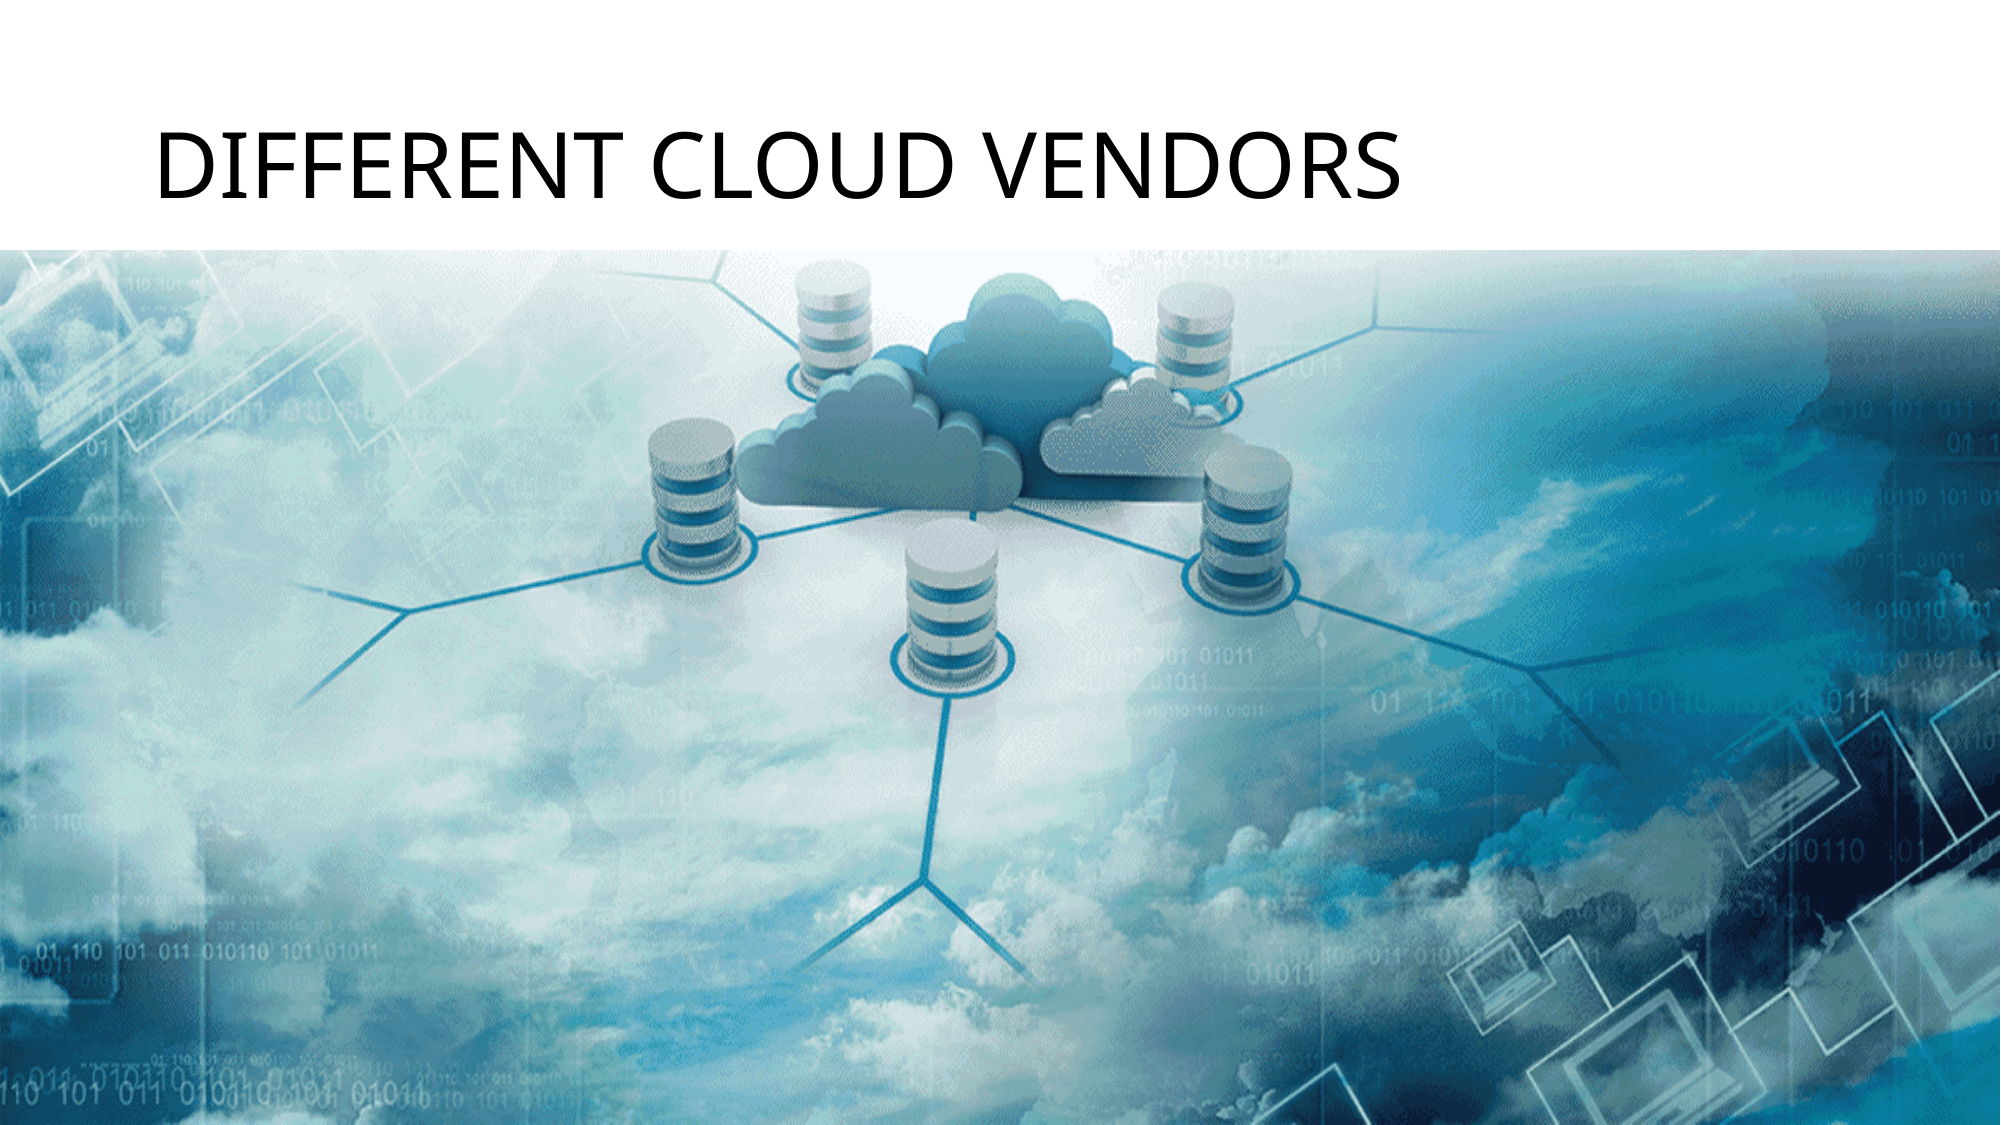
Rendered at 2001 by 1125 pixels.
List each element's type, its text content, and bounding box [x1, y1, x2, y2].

picture [0, 250, 2000, 1125]
picture [1735, 1120, 1744, 1125]
picture [1828, 1121, 1848, 1125]
title DIFFERENT CLOUD VENDORS [137, 59, 1863, 250]
